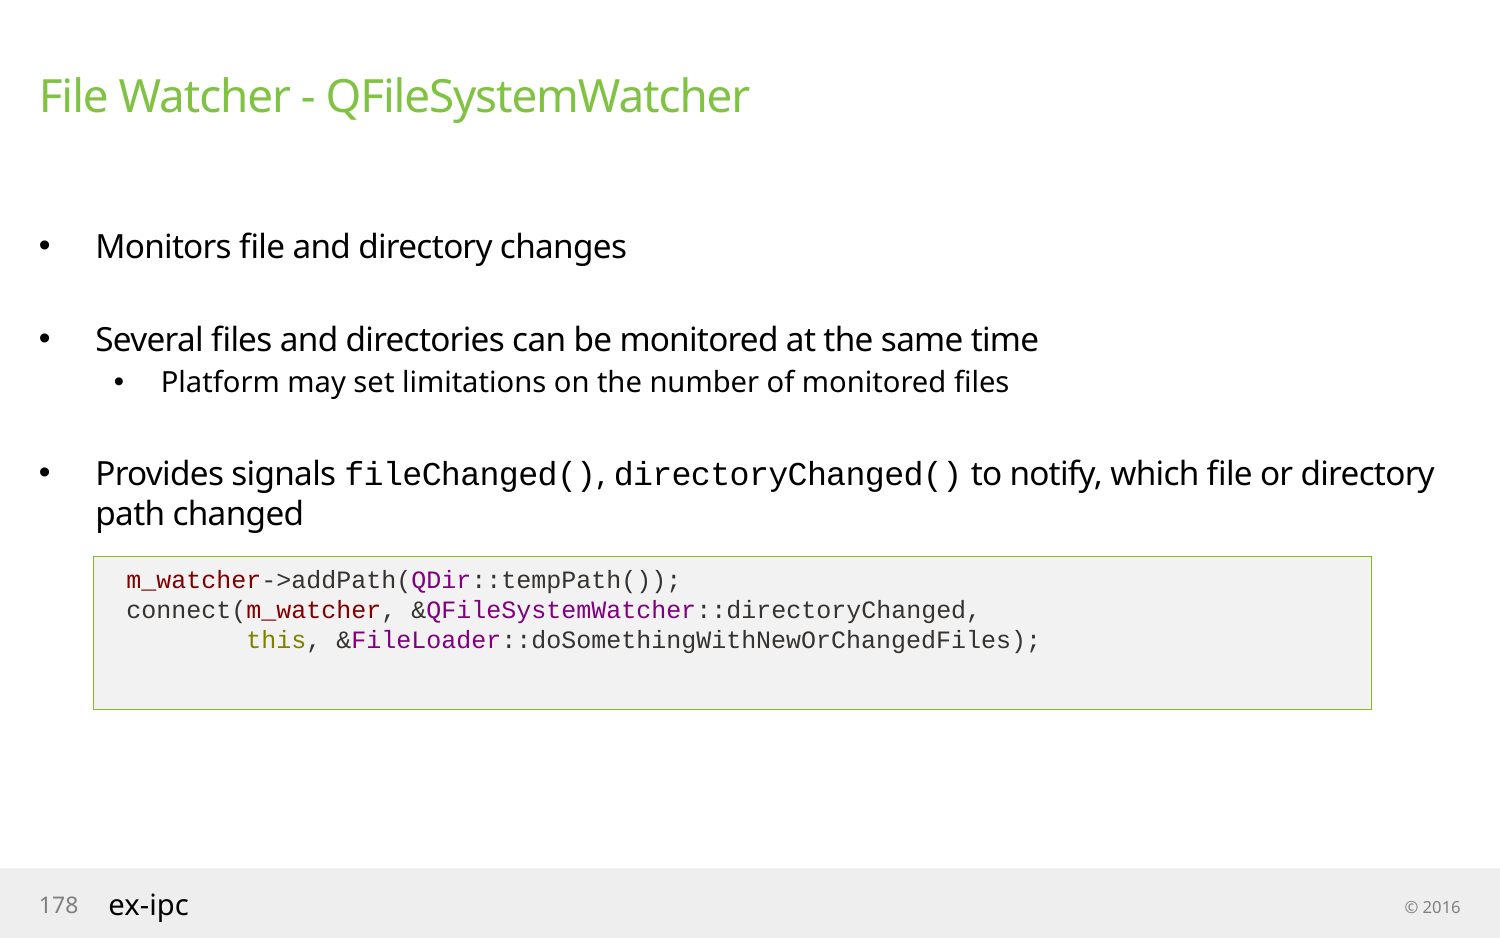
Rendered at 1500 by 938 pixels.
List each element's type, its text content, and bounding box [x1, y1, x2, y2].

slide_number 178 [39, 892, 410, 921]
text_box m_watcher->addPath(QDir::tempPath()); connect(m_watcher, &QFileSystemWatcher::directoryChanged, this, &FileLoader::doSomethingWithNewOrChangedFiles); [93, 556, 1372, 710]
text_box ex-ipc [93, 894, 795, 927]
title File Watcher - QFileSystemWatcher [39, 66, 1052, 195]
list Monitors file and directory changes Several files and directories can be monitored at the same time Platform may set limitations on the number of monitored files Provides signals fileChanged(), directoryChanged() to notify, which file or directory path changed [39, 224, 1471, 557]
footer © 2016 [1188, 896, 1461, 917]
